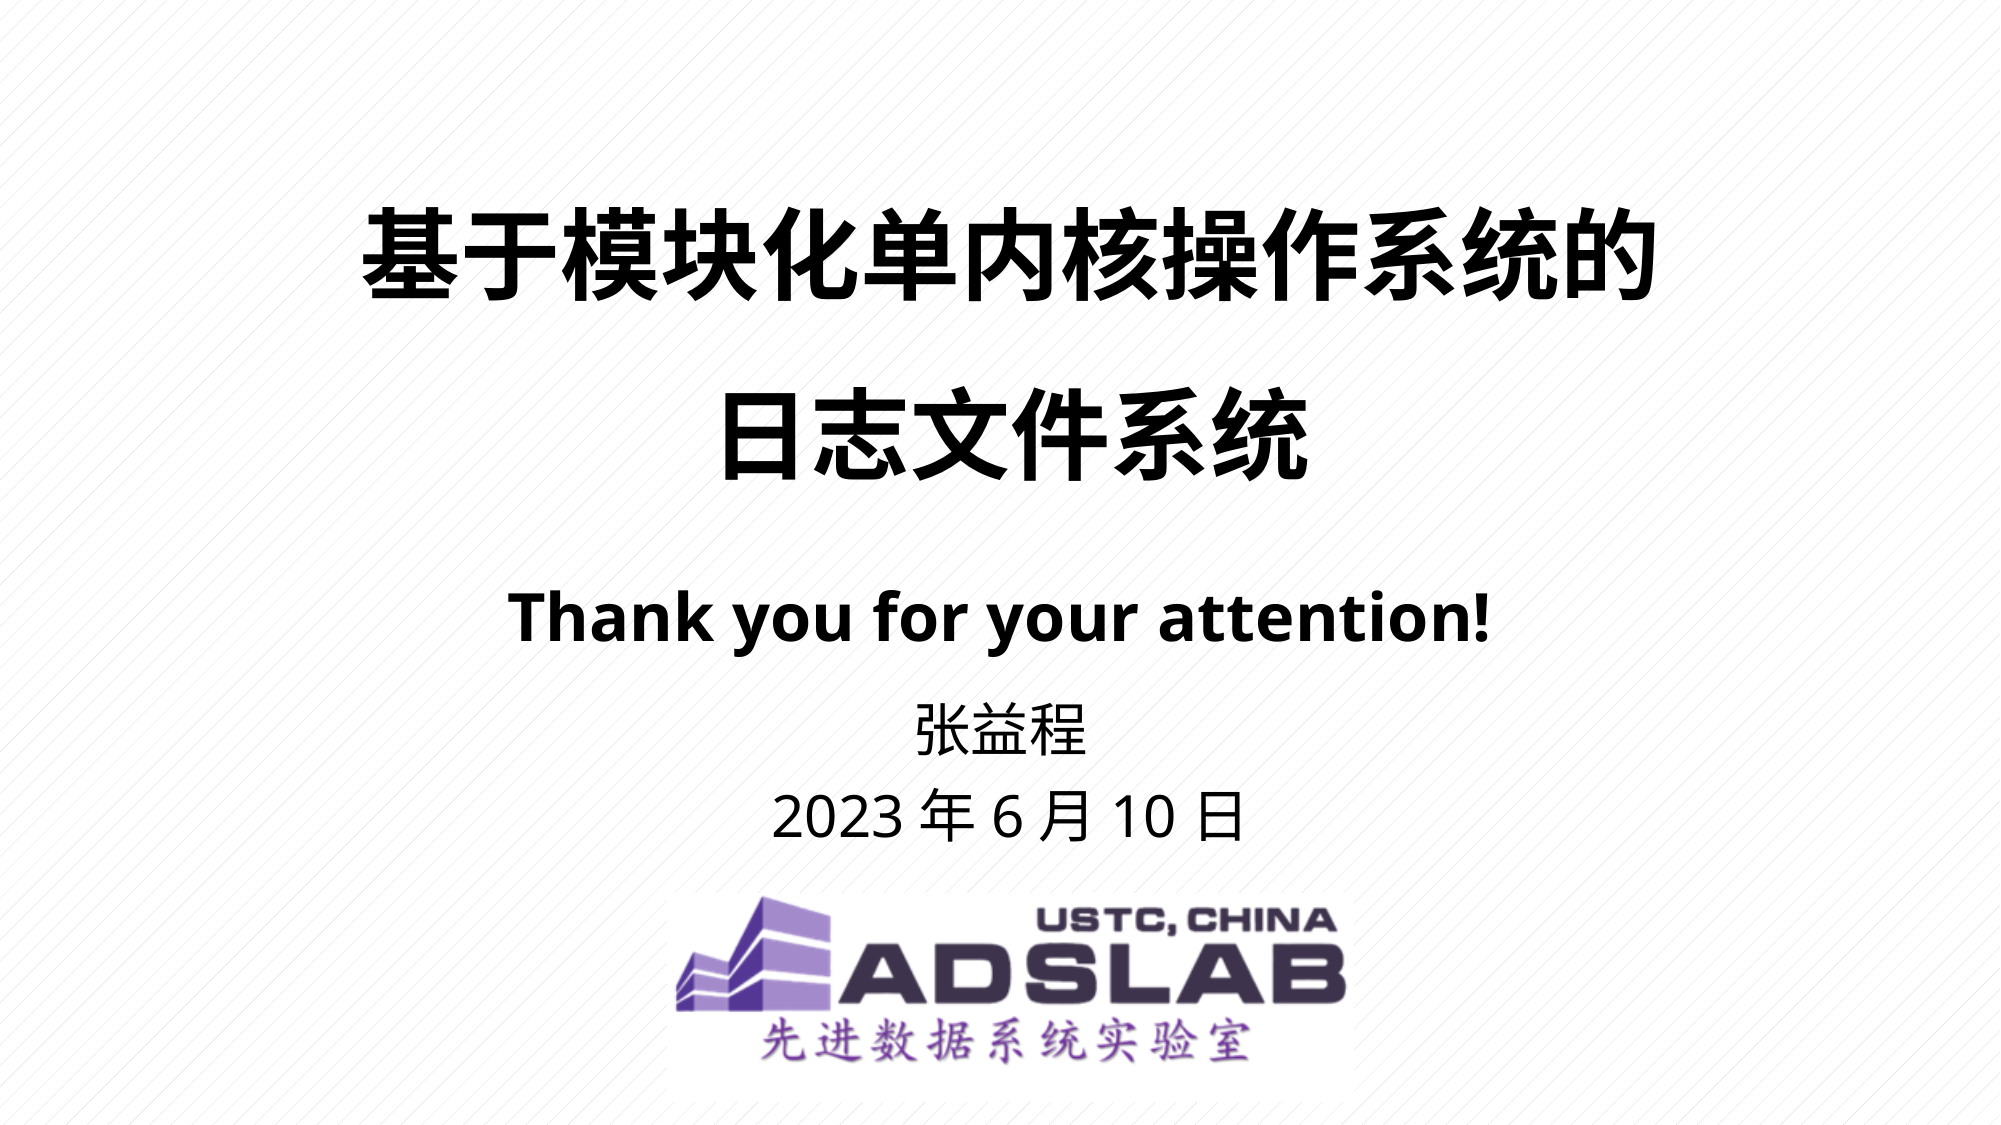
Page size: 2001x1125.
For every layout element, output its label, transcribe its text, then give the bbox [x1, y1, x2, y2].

text_box Thank you for your attention! [315, 527, 1685, 662]
picture [667, 893, 1354, 1102]
text_box 基于模块化单内核操作系统的日志文件系统 [325, 125, 1696, 500]
text_box 张益程 [897, 685, 1103, 771]
text_box 2023年6月10日 [757, 771, 1264, 857]
